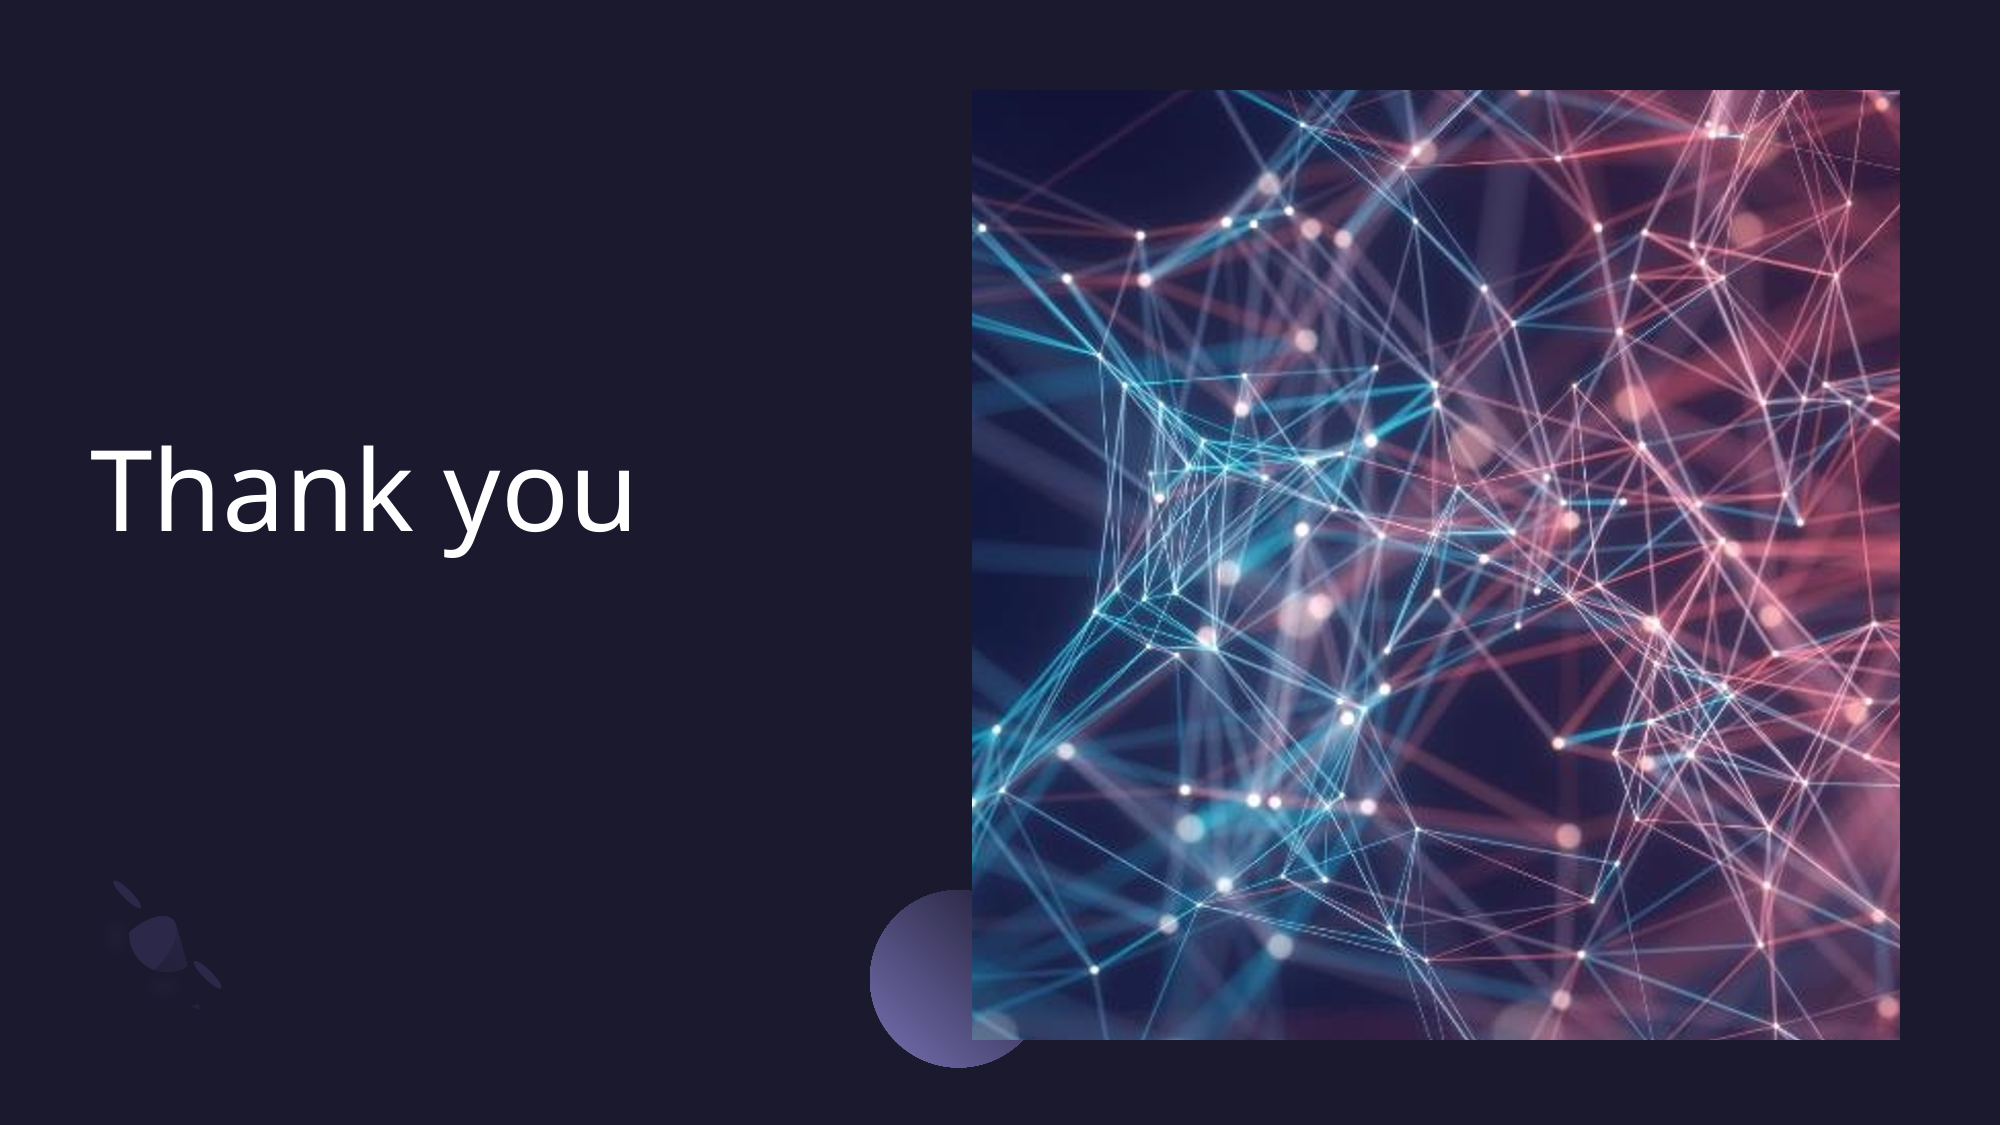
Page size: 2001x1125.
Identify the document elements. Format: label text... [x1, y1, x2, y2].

picture [972, 90, 1900, 1040]
title Thank you [90, 90, 940, 557]
